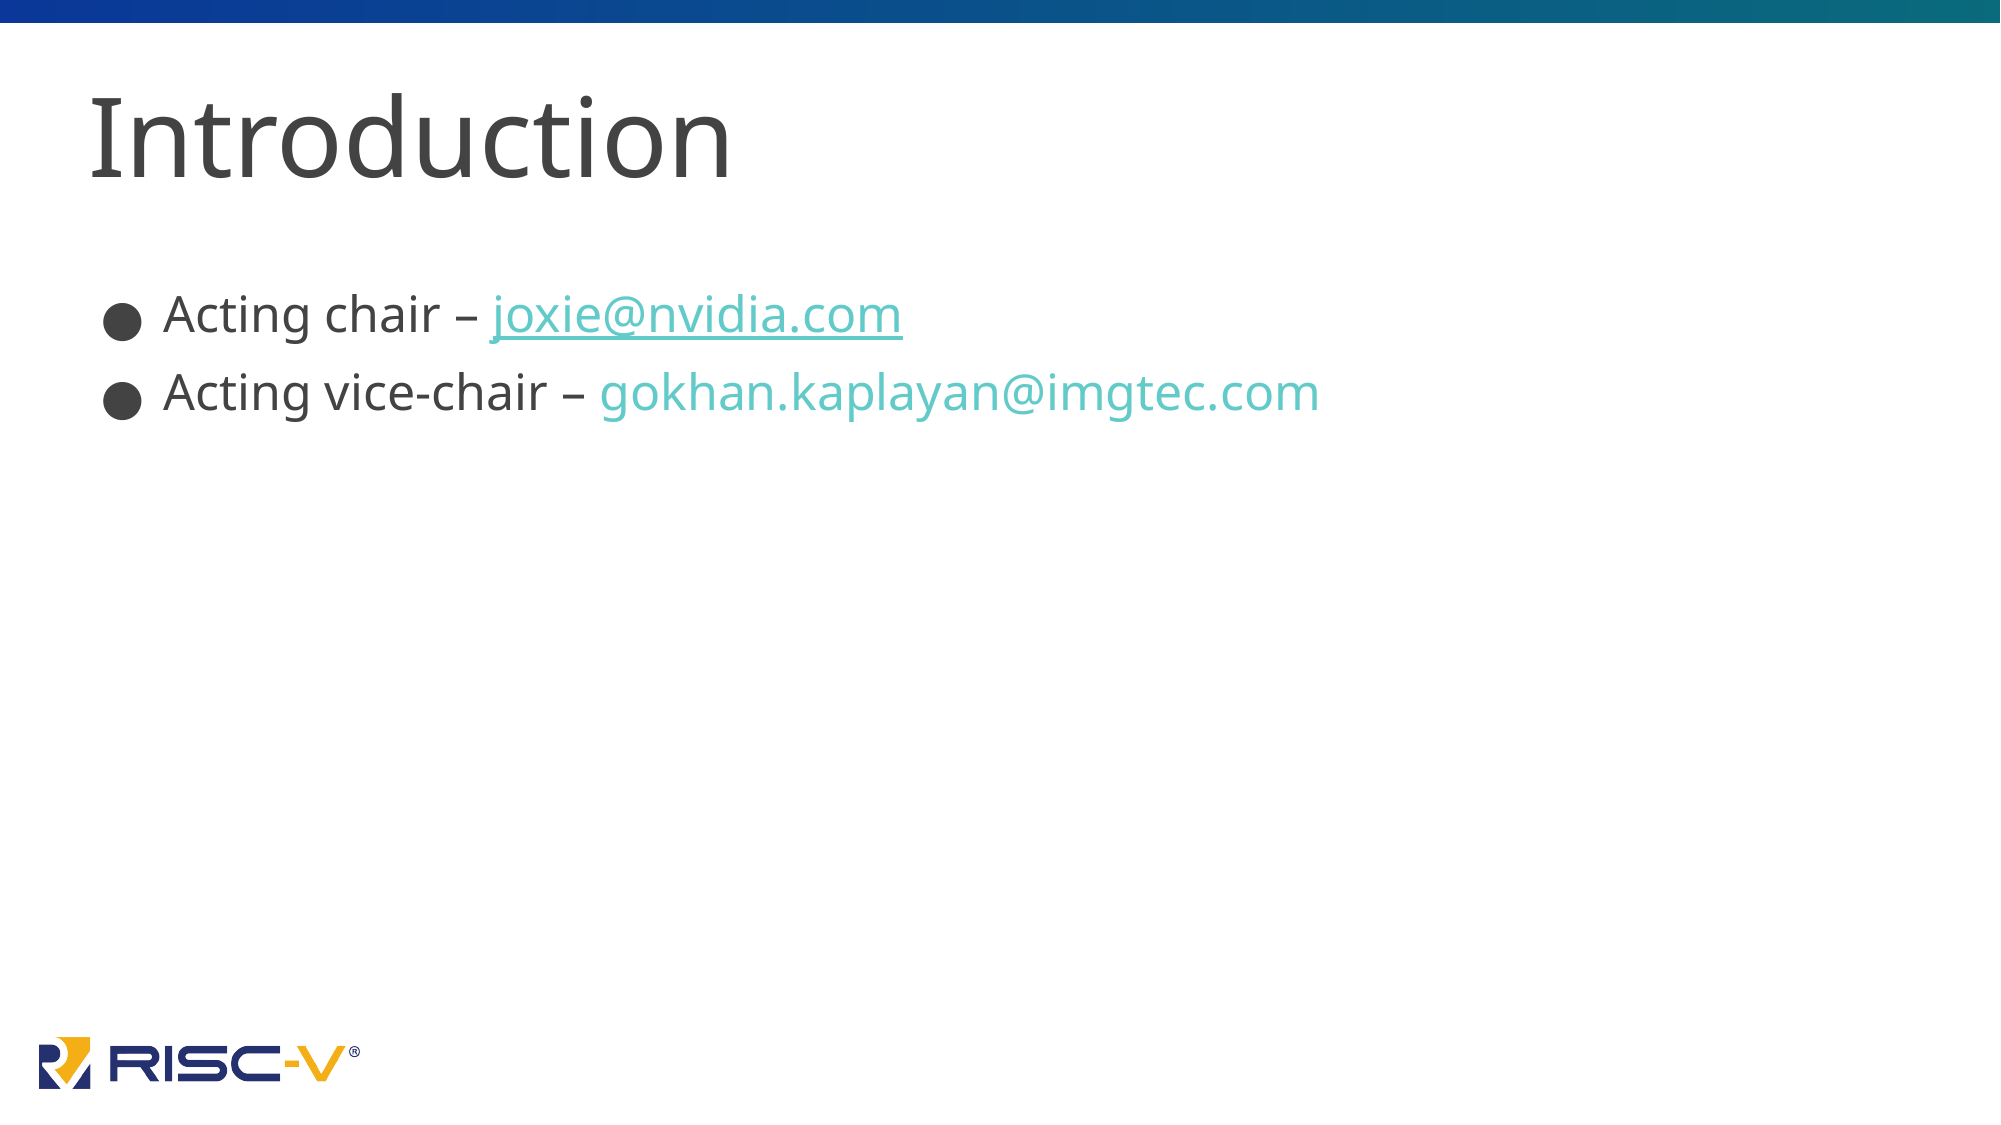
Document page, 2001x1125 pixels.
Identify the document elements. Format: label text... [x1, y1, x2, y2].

list Acting chair – joxie@nvidia.com Acting vice-chair – gokhan.kaplayan@imgtec.com [68, 252, 1932, 1000]
title Introduction [68, 47, 1932, 211]
picture [39, 1037, 360, 1089]
